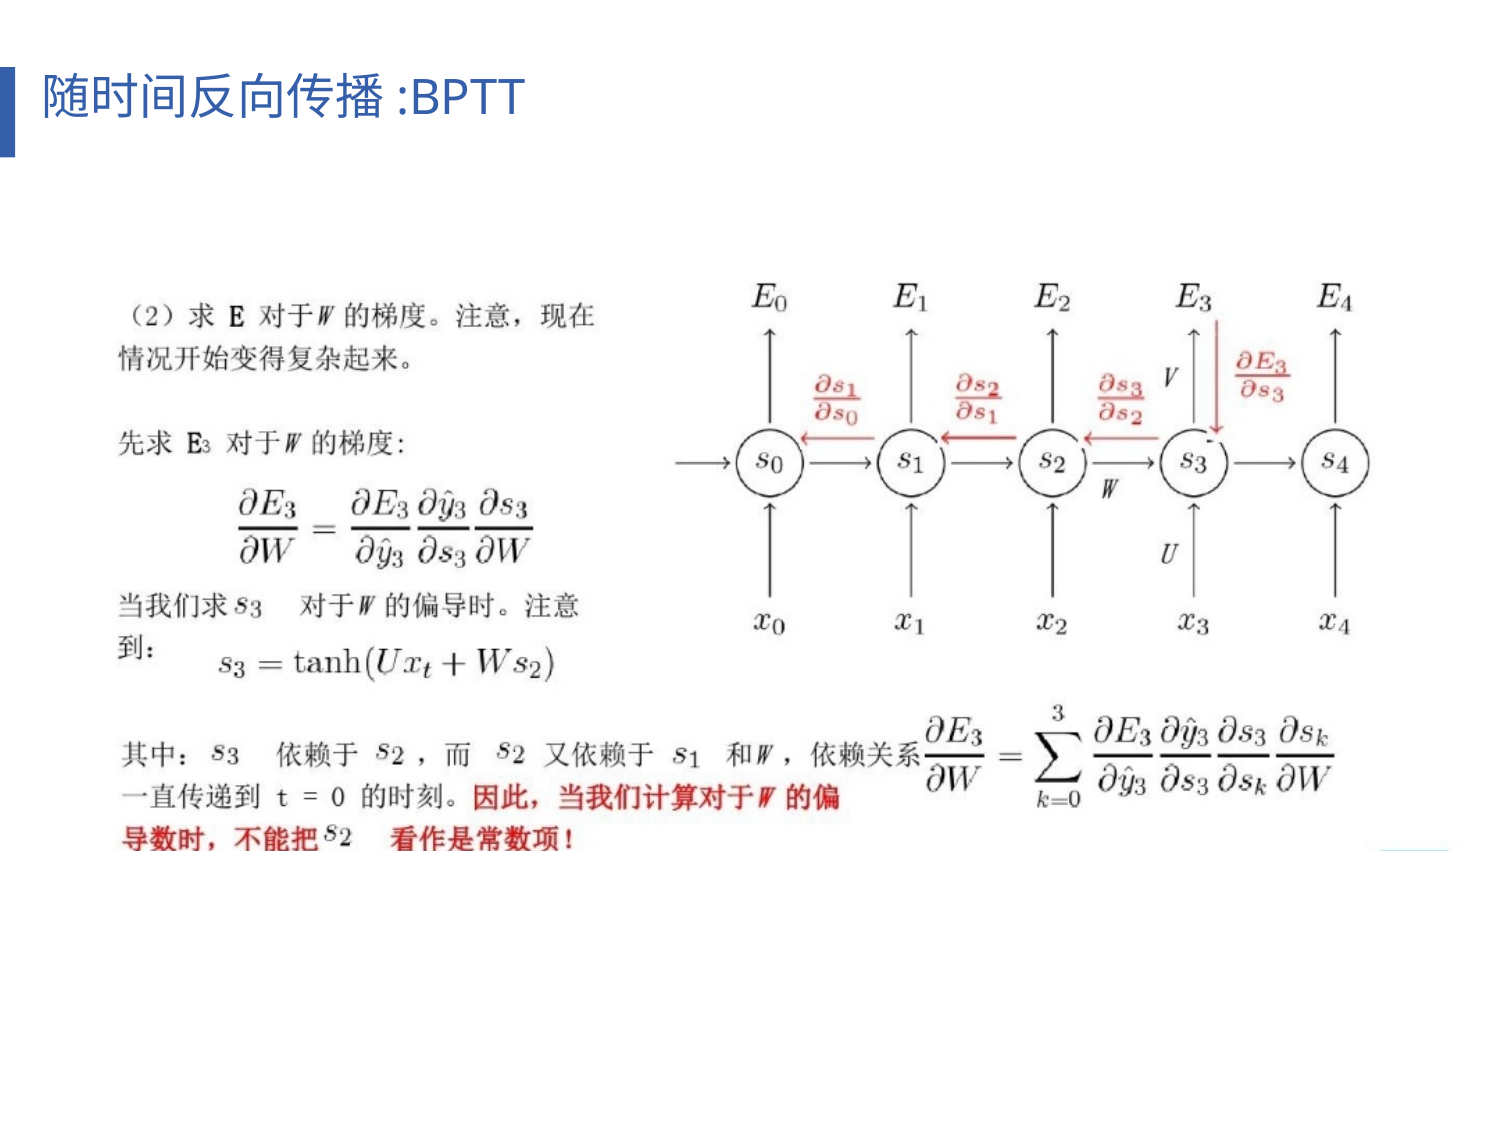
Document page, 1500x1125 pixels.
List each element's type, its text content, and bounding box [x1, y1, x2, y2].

picture [0, 274, 1500, 851]
list 随时间反向传播:BPTT [26, 64, 834, 133]
